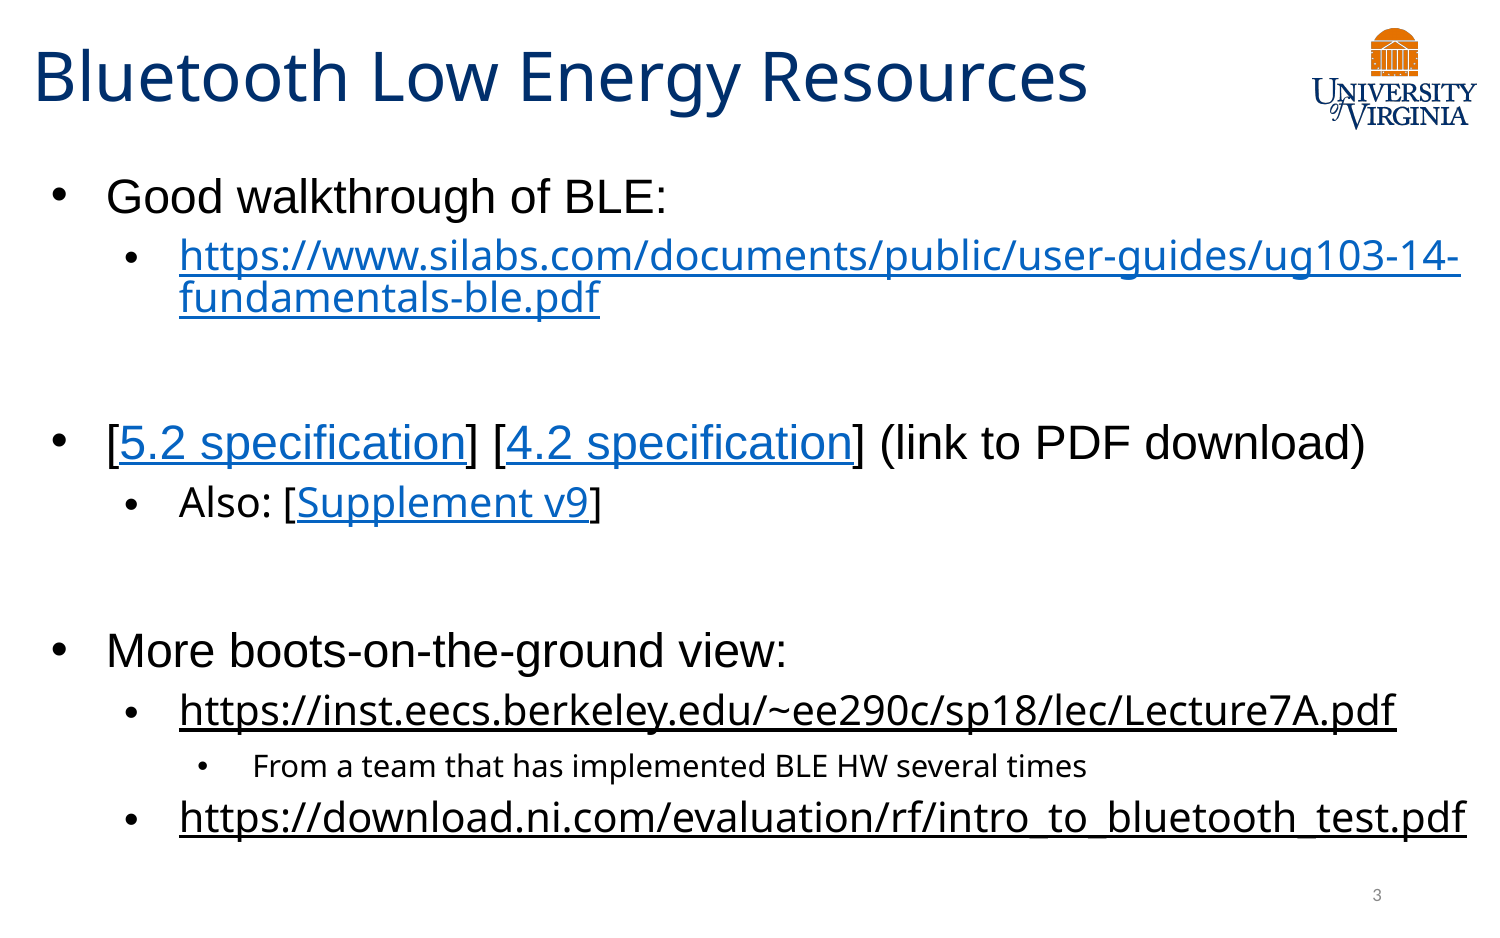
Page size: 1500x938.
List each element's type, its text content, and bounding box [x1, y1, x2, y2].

title Bluetooth Low Energy Resources [17, 14, 1297, 145]
slide_number 3 [1059, 868, 1397, 919]
list Good walkthrough of BLE: https://www.silabs.com/documents/public/user-guides/ug103-14-fundamentals-ble.pdf [5.2 specification] [4.2 specification] (link to PDF download) Also: [Supplement v9] More boots-on-the-ground view: https://inst.eecs.berkeley.edu/~ee290c/sp18/lec/Lecture7A.pdf From a team that has implemented BLE HW several times https://download.ni.com/evaluation/rf/intro_to_bluetooth_test.pdf [17, 157, 1483, 845]
picture [1312, 28, 1477, 130]
